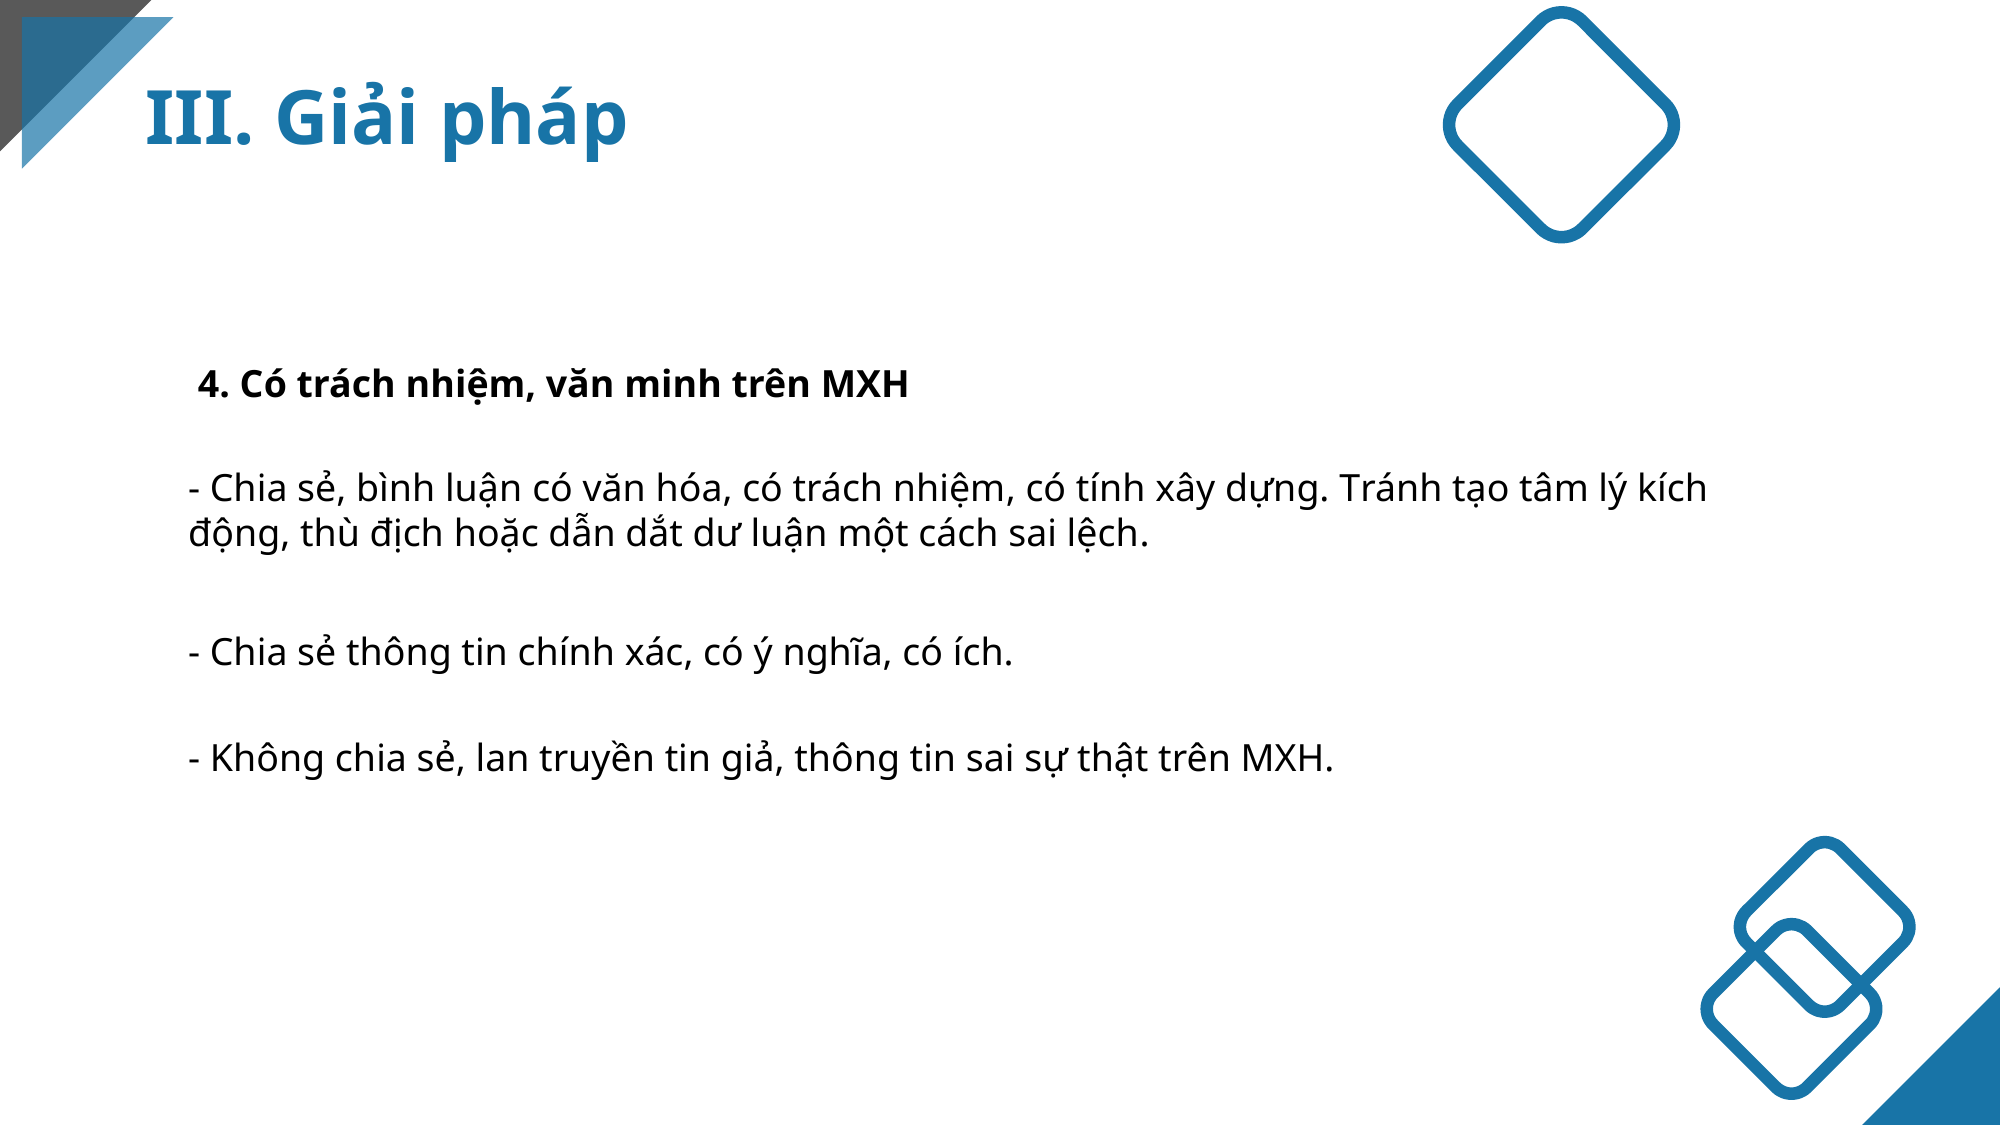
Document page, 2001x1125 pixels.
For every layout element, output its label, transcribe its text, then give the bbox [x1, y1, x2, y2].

text_box 4. Có trách nhiệm, văn minh trên MXH [183, 352, 926, 413]
text_box III. Giải pháp [174, 62, 645, 168]
text_box [1738, 841, 1911, 1013]
text_box - Chia sẻ, bình luận có văn hóa, có trách nhiệm, có tính xây dựng. Tránh tạo tâm lý kích động, thù địch hoặc dẫn dắt dư luận một cách sai lệch. [173, 456, 1777, 562]
text_box - Không chia sẻ, lan truyền tin giả, thông tin sai sự thật trên MXH. [173, 726, 1754, 787]
text_box [1448, 11, 1675, 239]
text_box [1860, 985, 2000, 1125]
text_box - Chia sẻ thông tin chính xác, có ý nghĩa, có ích. [173, 620, 1754, 680]
text_box [1705, 952, 1878, 1095]
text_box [0, 0, 174, 169]
